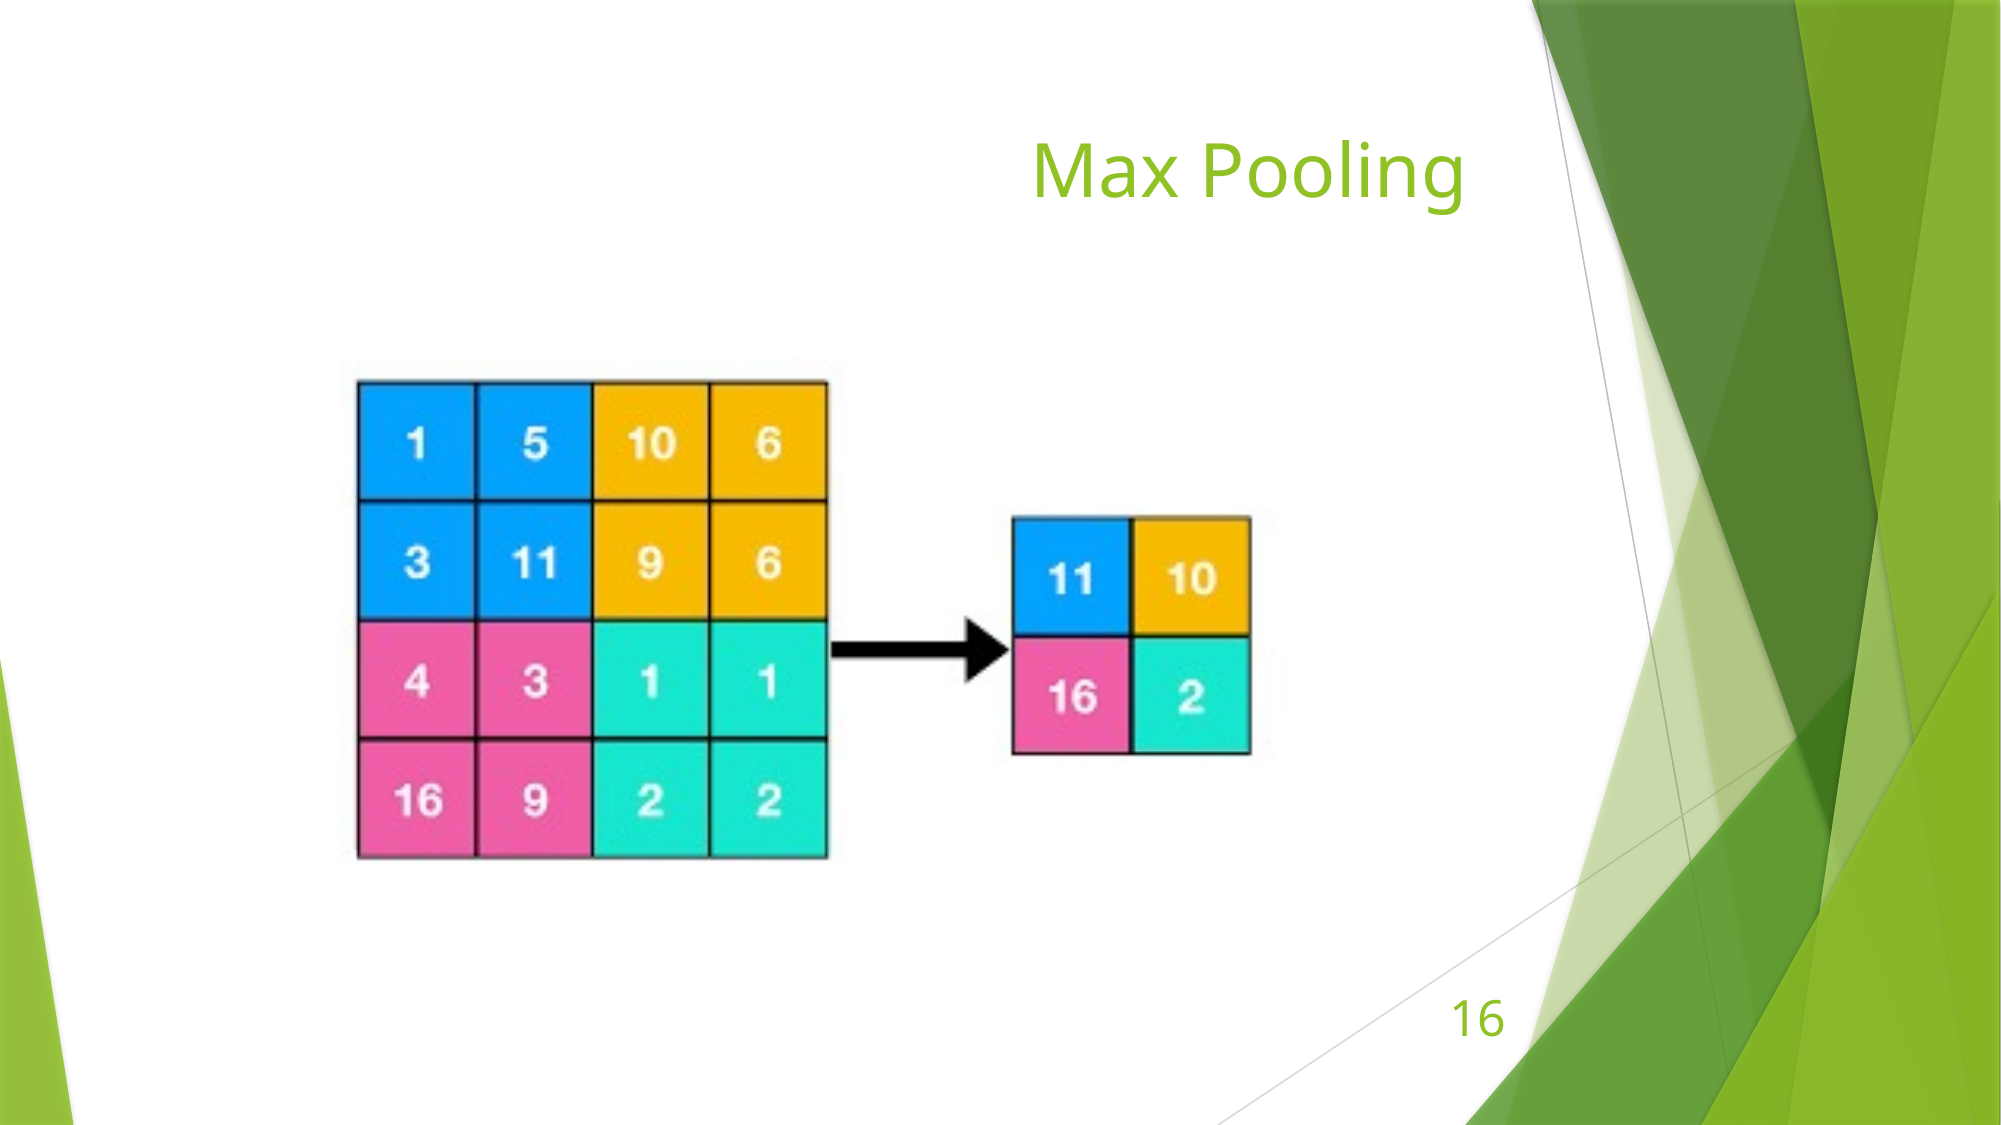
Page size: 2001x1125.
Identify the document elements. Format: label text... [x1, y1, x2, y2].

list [338, 357, 1294, 887]
title Max Pooling [115, 114, 1527, 332]
slide_number 16 [1369, 991, 1522, 1051]
